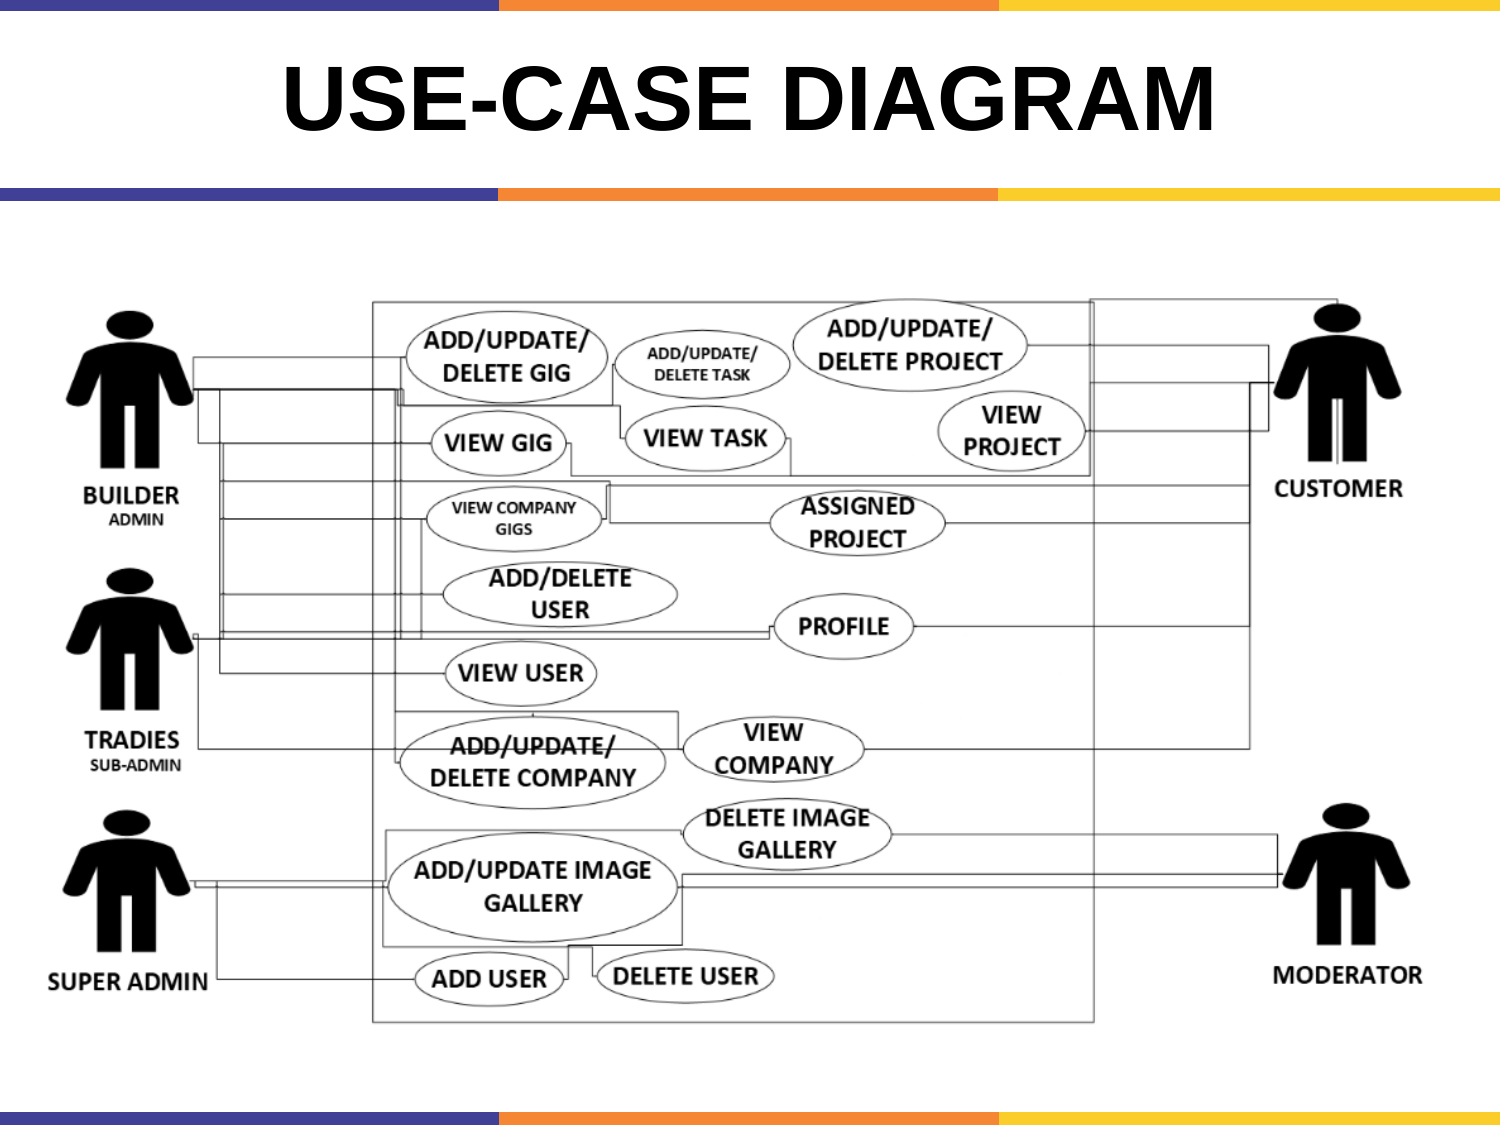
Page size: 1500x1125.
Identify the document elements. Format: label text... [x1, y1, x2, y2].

picture [12, 244, 1488, 1056]
title Use-Case Diagram [0, 0, 1500, 188]
